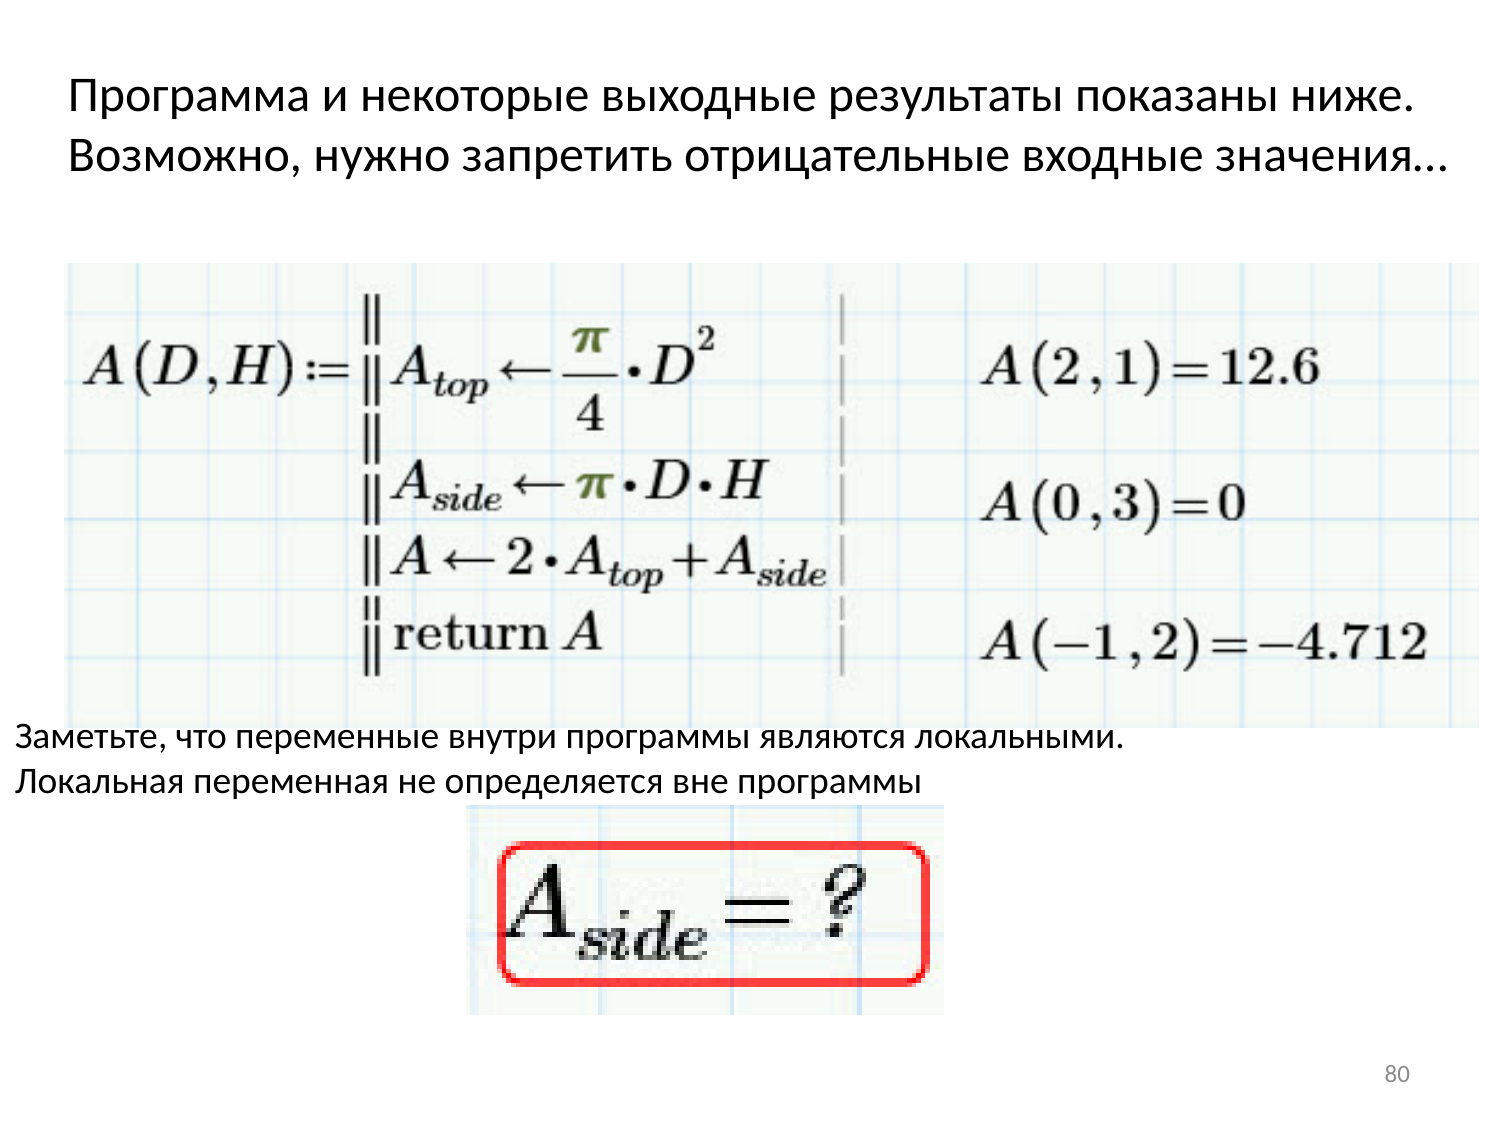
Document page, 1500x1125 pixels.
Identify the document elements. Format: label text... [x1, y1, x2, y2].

slide_number 80 [1074, 1042, 1425, 1103]
text_box Заметьте, что переменные внутри программы являются локальными. Локальная переменная не определяется вне программы [0, 704, 1500, 809]
text_box Программа и некоторые выходные результаты показаны ниже. Возможно, нужно запретить отрицательные входные значения… [53, 54, 1483, 190]
picture [466, 805, 945, 1015]
picture [64, 263, 1479, 729]
